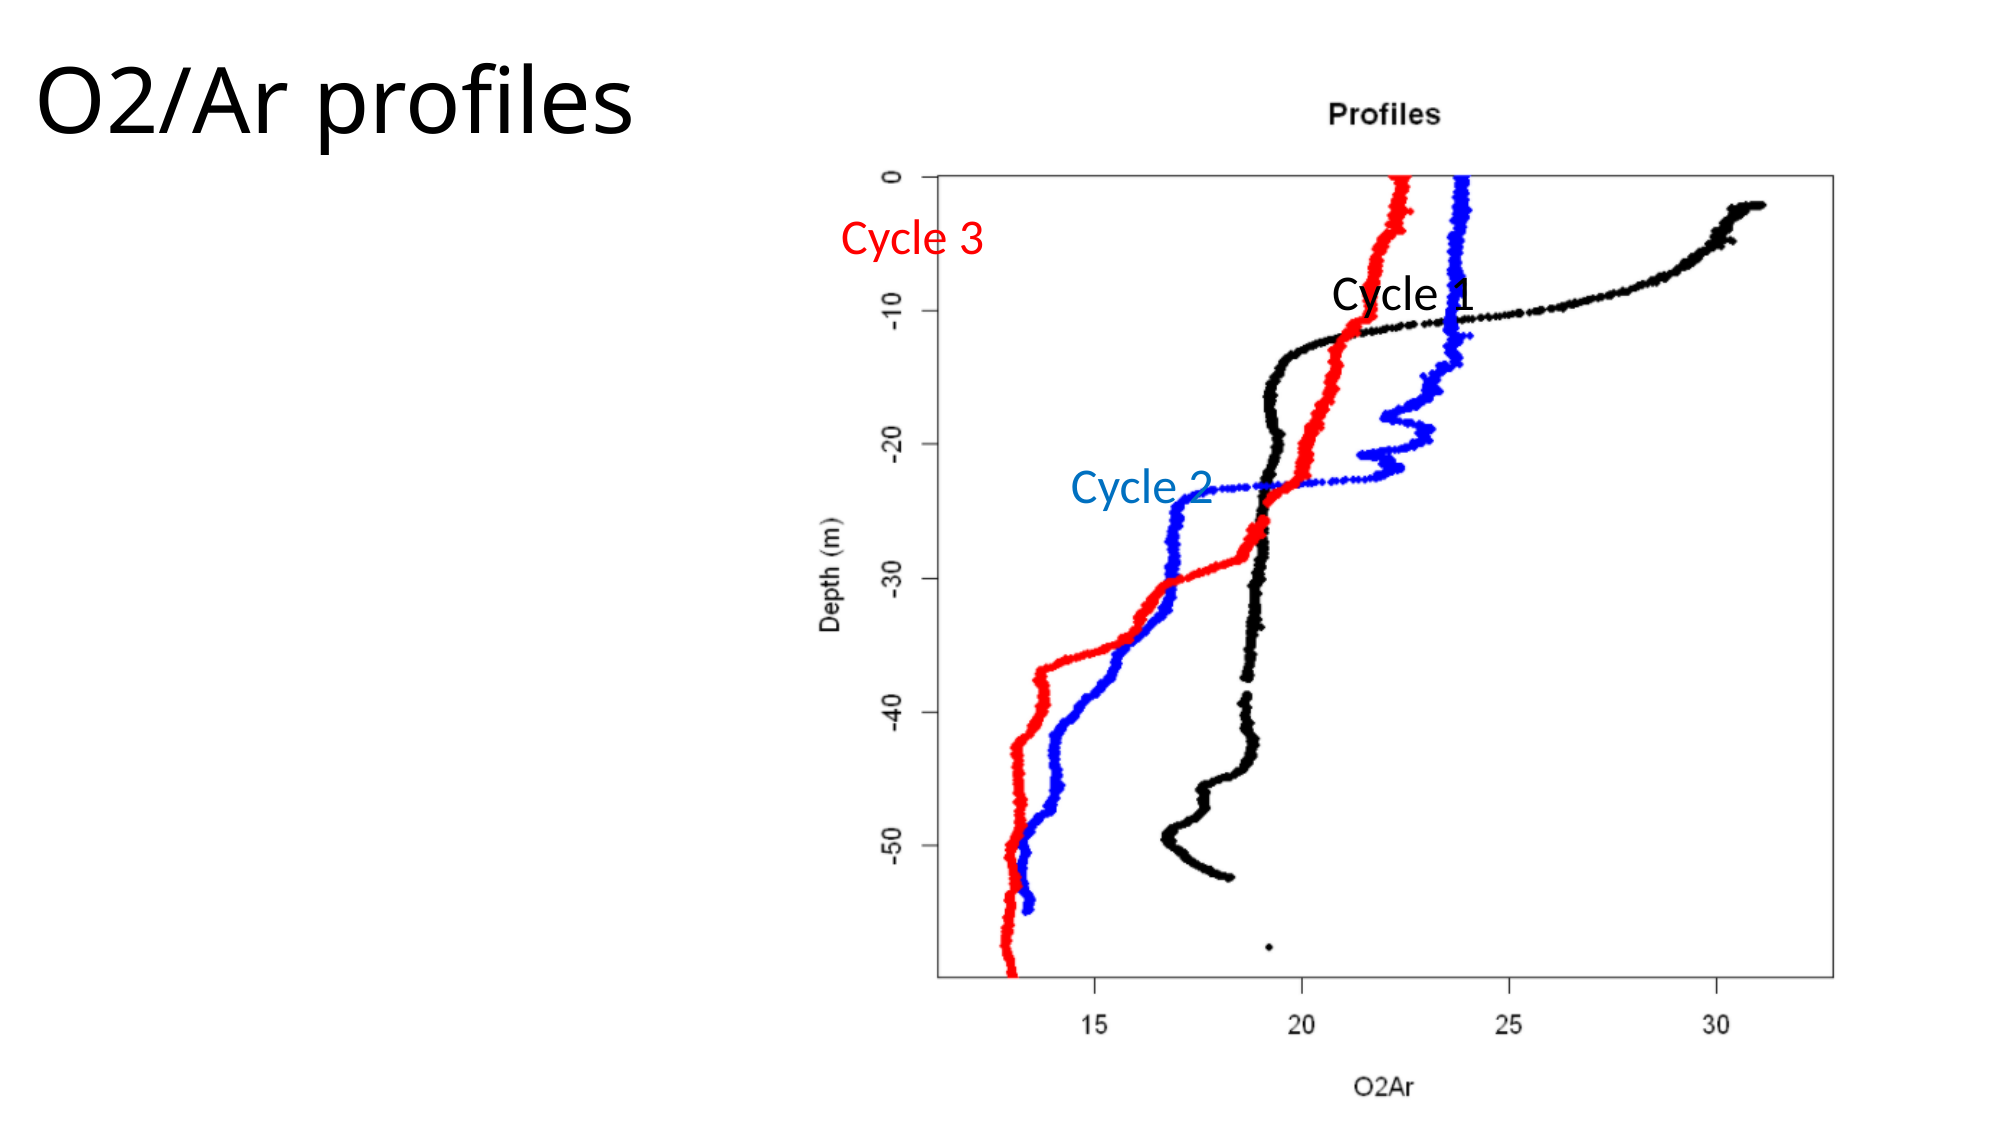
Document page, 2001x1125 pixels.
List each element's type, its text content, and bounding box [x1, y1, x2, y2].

title O2/Ar profiles [19, 0, 1745, 213]
picture [789, 73, 1863, 1125]
